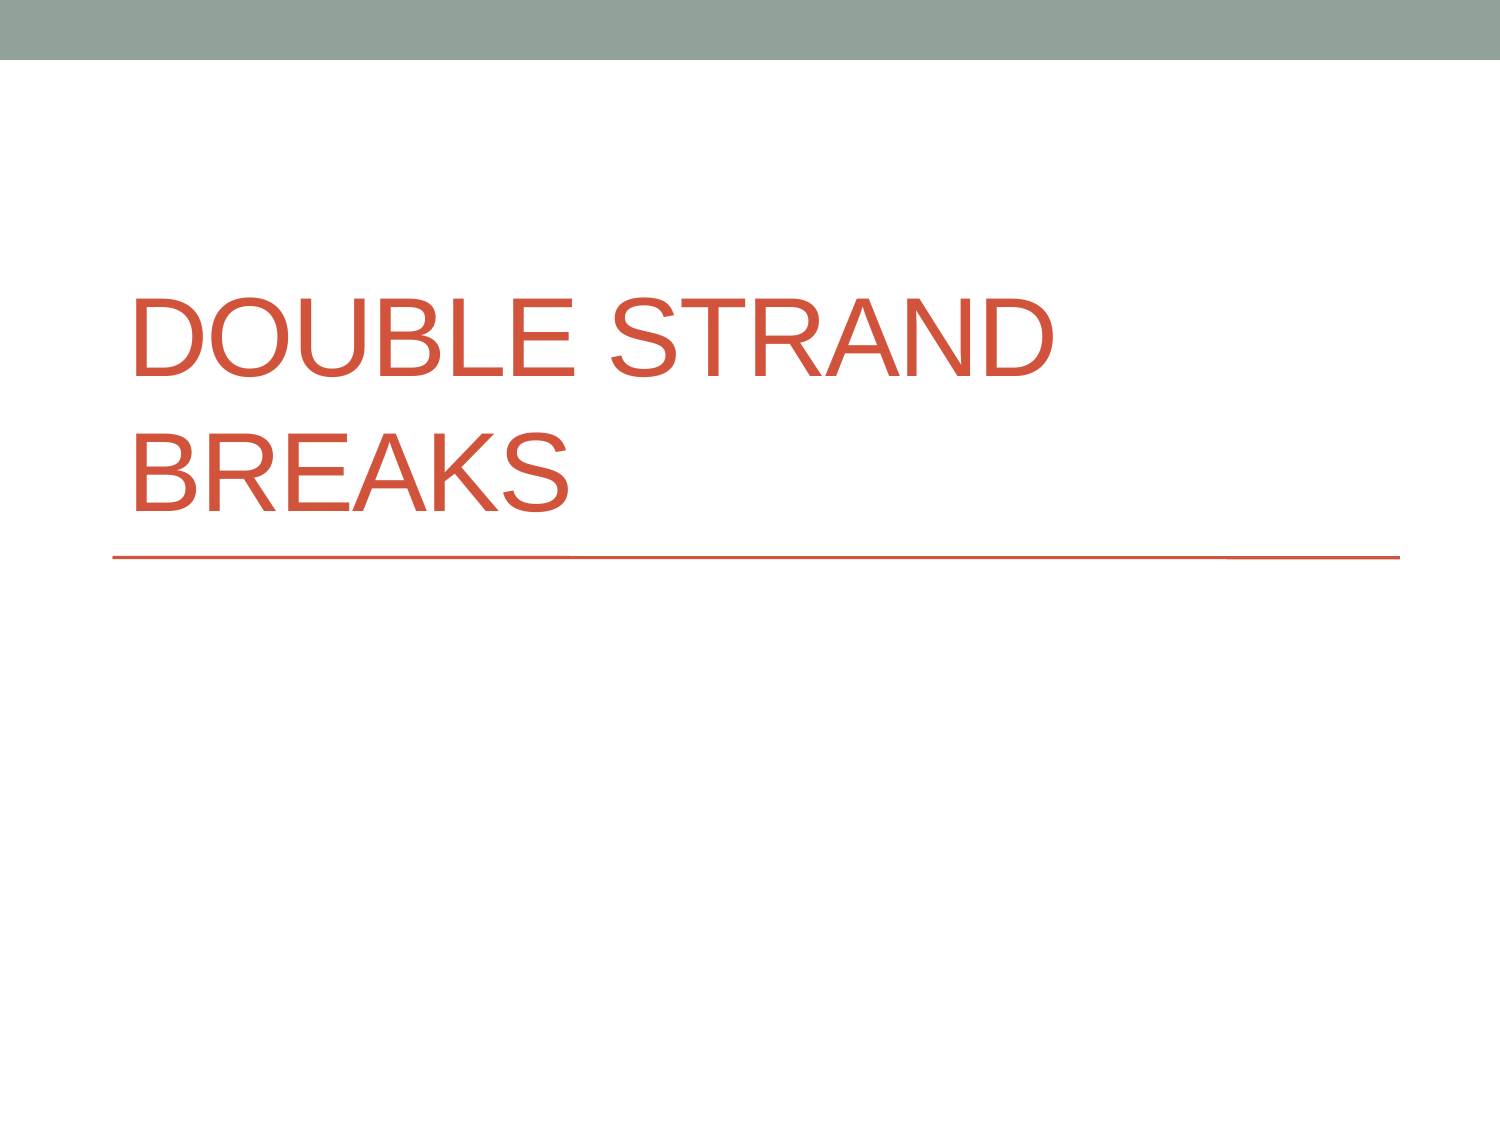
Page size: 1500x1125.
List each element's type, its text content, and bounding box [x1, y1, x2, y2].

title Double strand breaks [112, 224, 1400, 542]
